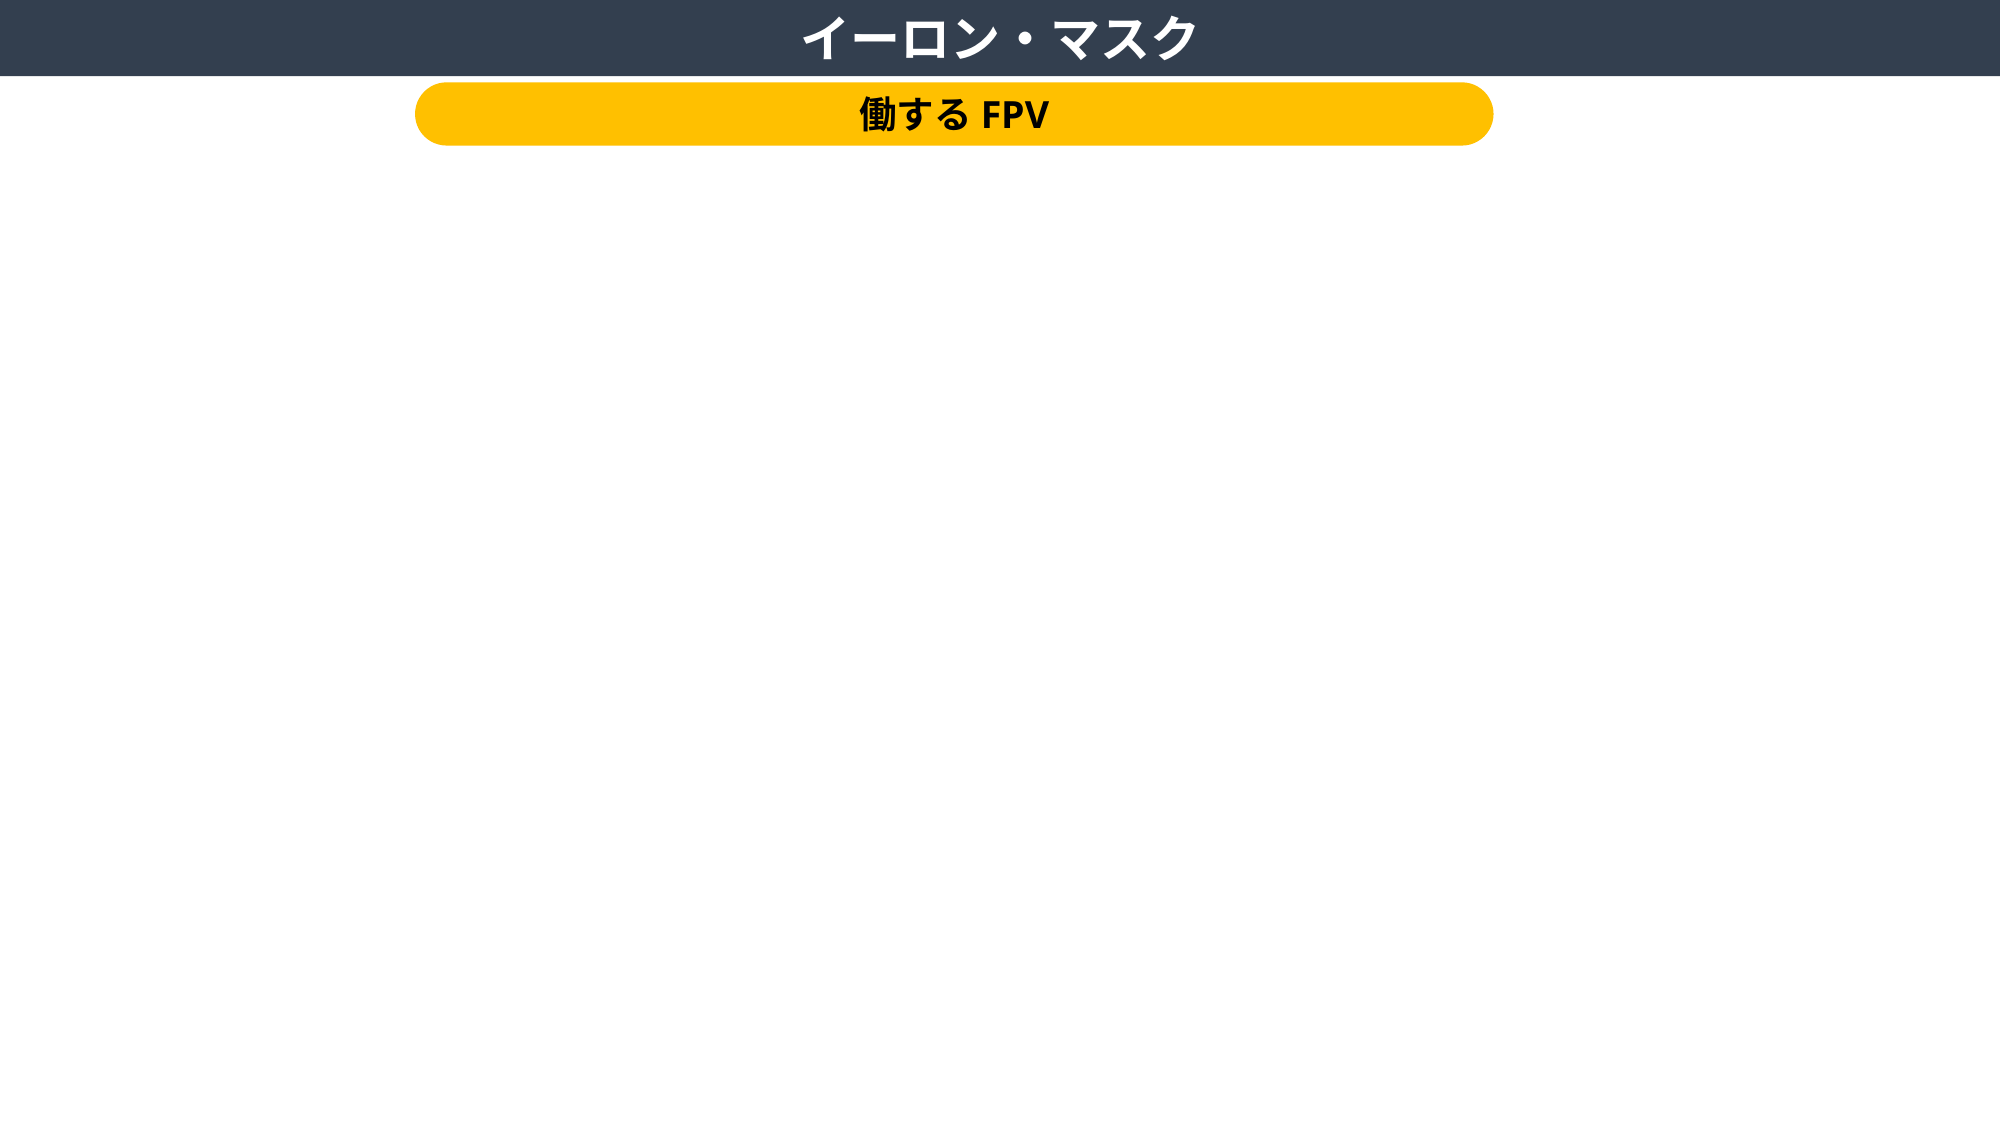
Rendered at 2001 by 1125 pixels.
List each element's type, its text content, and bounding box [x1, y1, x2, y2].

text_box イーロン・マスク [0, 0, 2000, 77]
text_box 働するFPV [414, 81, 1495, 147]
